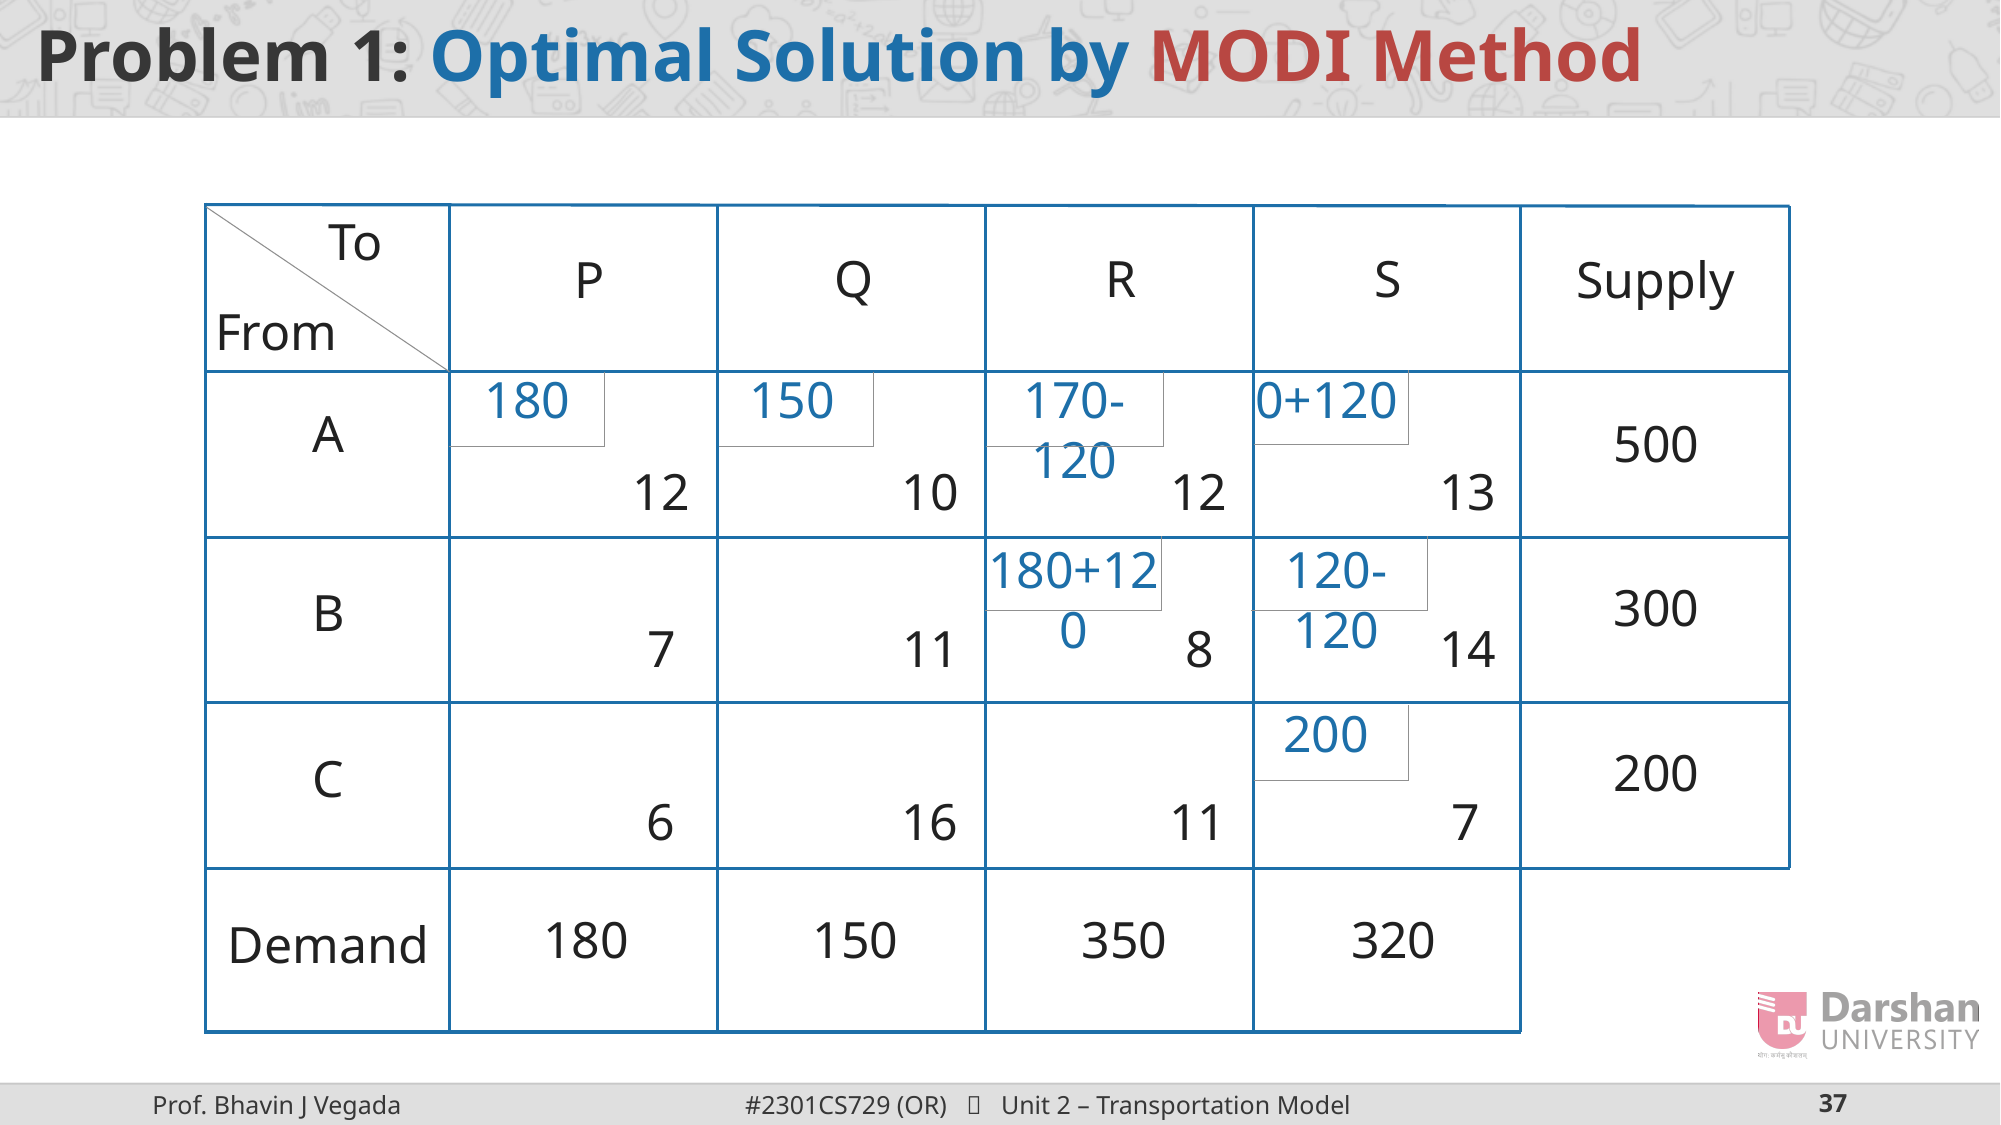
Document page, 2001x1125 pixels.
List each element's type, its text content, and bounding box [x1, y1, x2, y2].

title Problem 1: Optimal Solution by MODI Method [0, 0, 2000, 117]
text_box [185, 202, 1790, 1034]
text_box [1758, 992, 1979, 1059]
